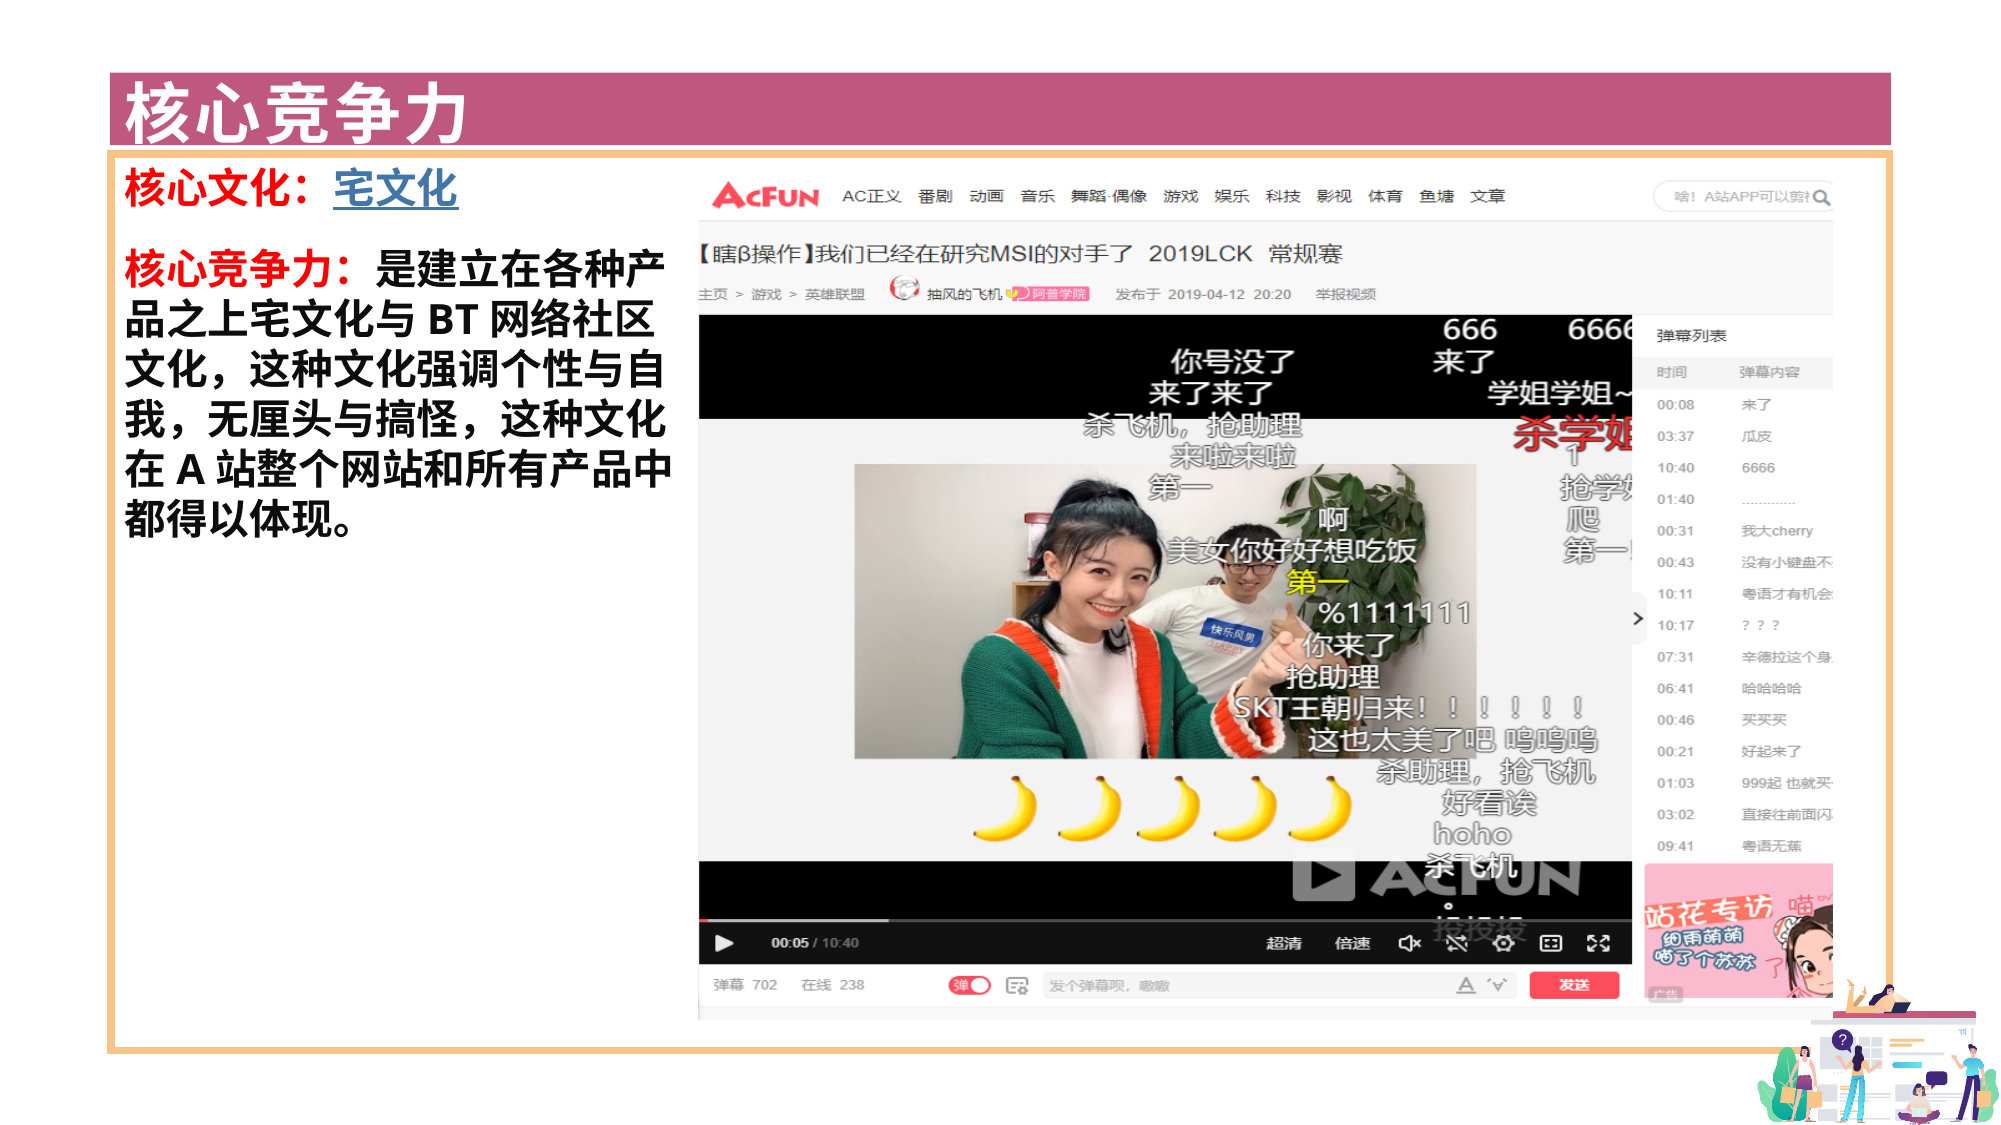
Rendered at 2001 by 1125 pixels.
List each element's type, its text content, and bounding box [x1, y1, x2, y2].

list 核心文化：宅文化 核心竞争力：是建立在各种产品之上宅文化与BT网络社区文化，这种文化强调个性与自我，无厘头与搞怪，这种文化在A站整个网站和所有产品中都得以体现。 [109, 153, 699, 1041]
title 核心竞争力 [109, 48, 1891, 121]
picture [698, 173, 1833, 1020]
